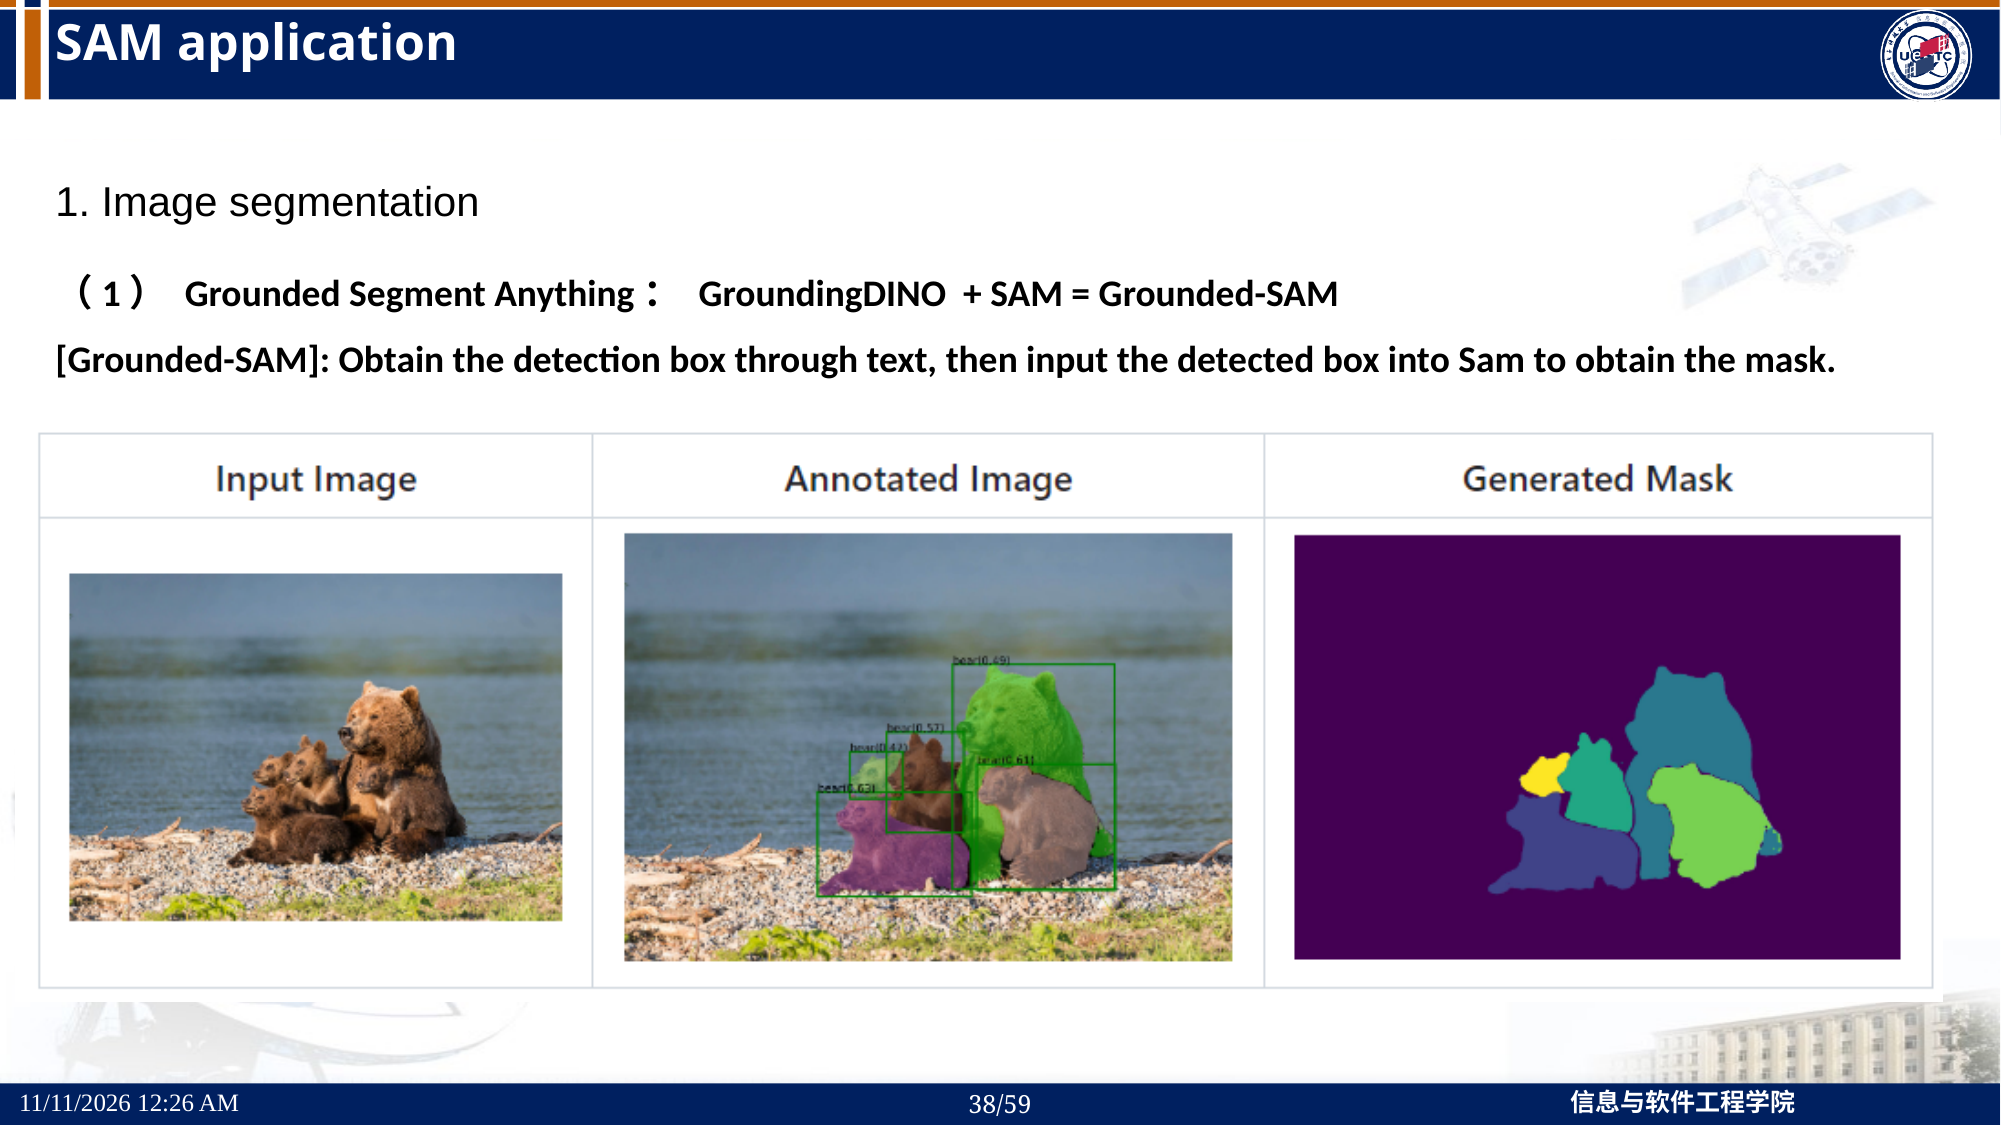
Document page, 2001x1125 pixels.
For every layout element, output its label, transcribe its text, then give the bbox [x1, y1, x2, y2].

picture [0, 0, 2001, 1125]
text_box （1） Grounded Segment Anything： GroundingDINO + SAM = Grounded-SAM [40, 239, 1398, 322]
picture [1880, 9, 1977, 102]
text_box 1. Image segmentation [40, 142, 1891, 233]
title SAM application [40, 0, 1815, 90]
text_box [Grounded-SAM]: Obtain the detection box through text, then input the detected box into Sam to obtain the mask. [40, 327, 1943, 388]
